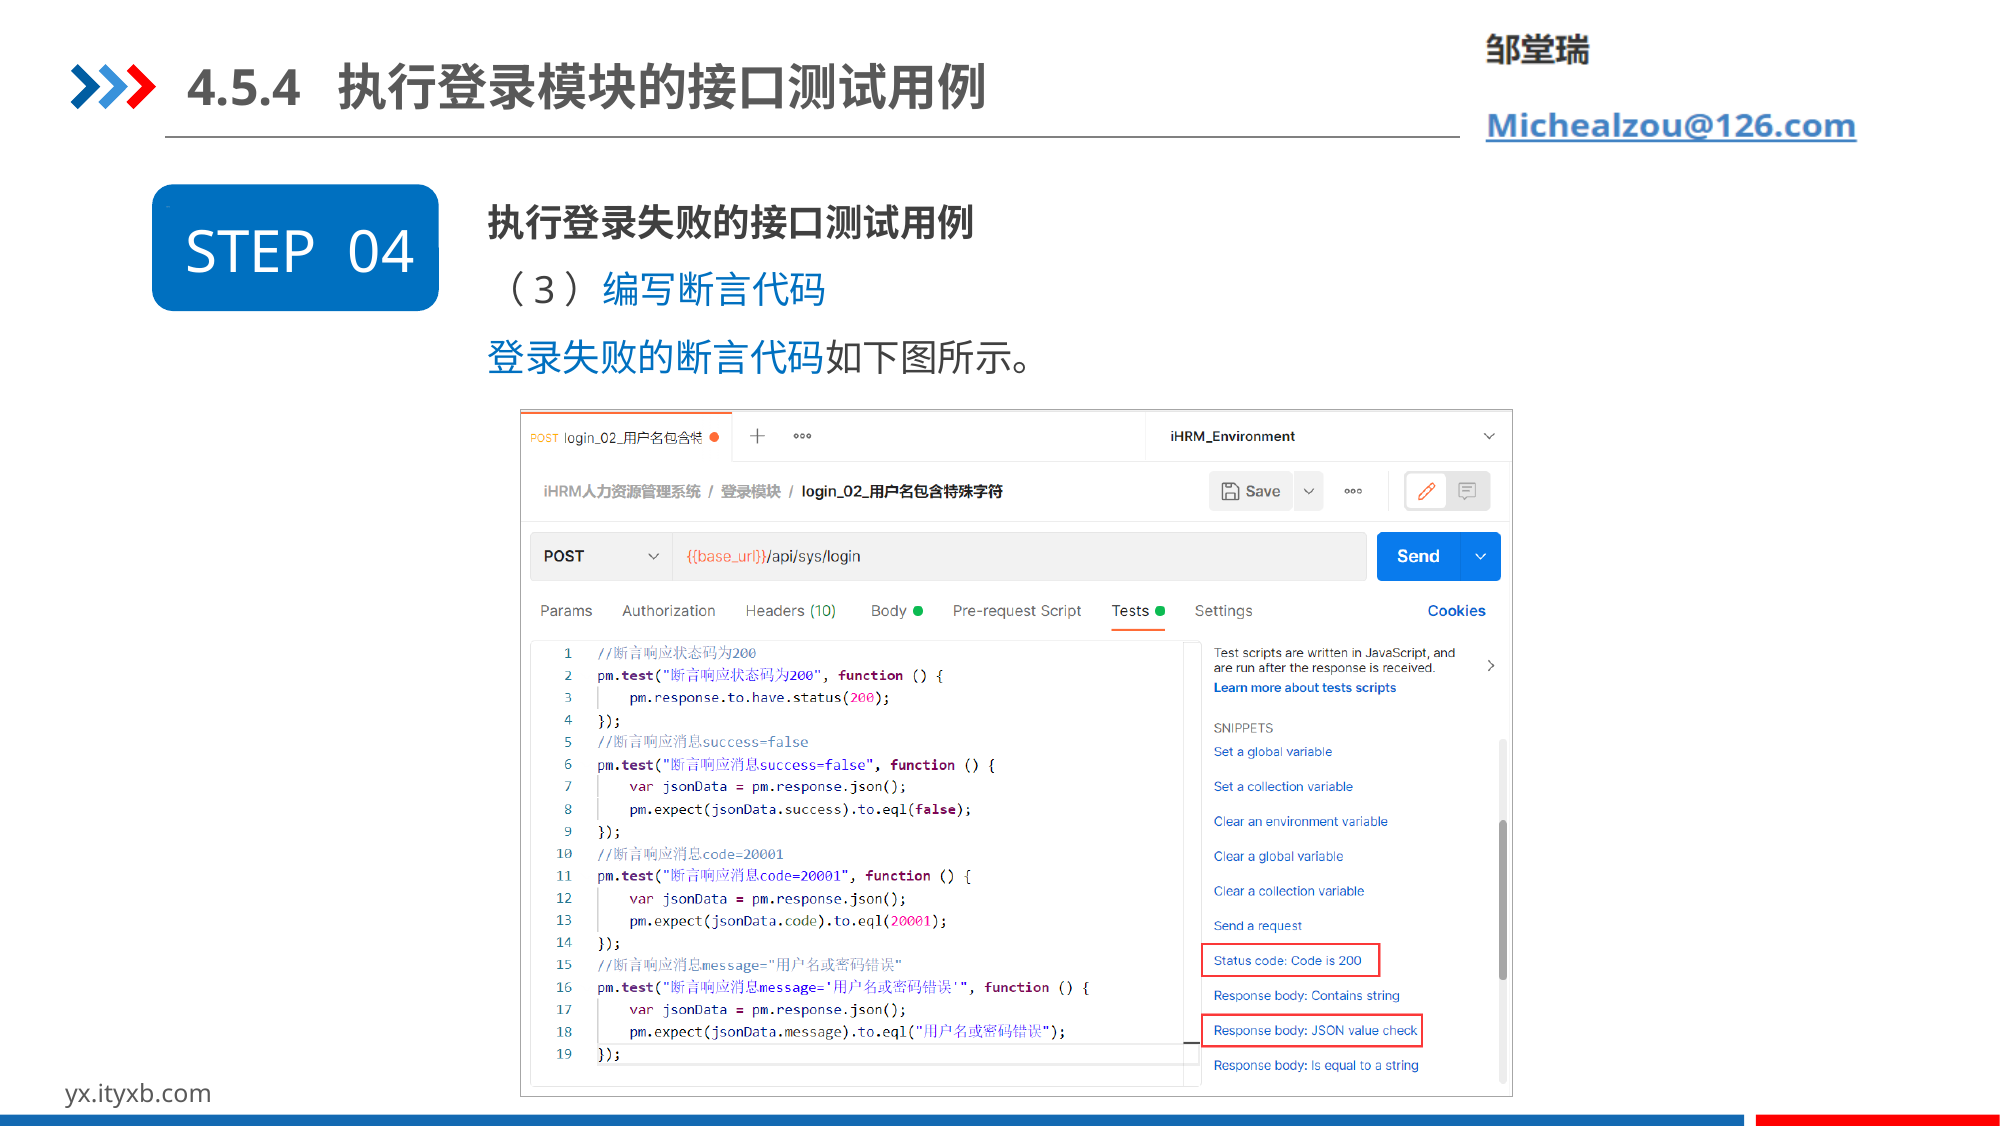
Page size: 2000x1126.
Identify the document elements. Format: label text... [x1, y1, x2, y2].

picture [520, 408, 1513, 1097]
text_box 4.5.4 执行登录模块的接口测试用例 [187, 43, 1191, 127]
text_box [149, 182, 441, 314]
picture [1460, 0, 1898, 145]
text_box 执行登录失败的接口测试用例 （3）编写断言代码 登录失败的断言代码如下图所示。 [472, 169, 1775, 387]
text_box STEP 04 [166, 206, 434, 292]
